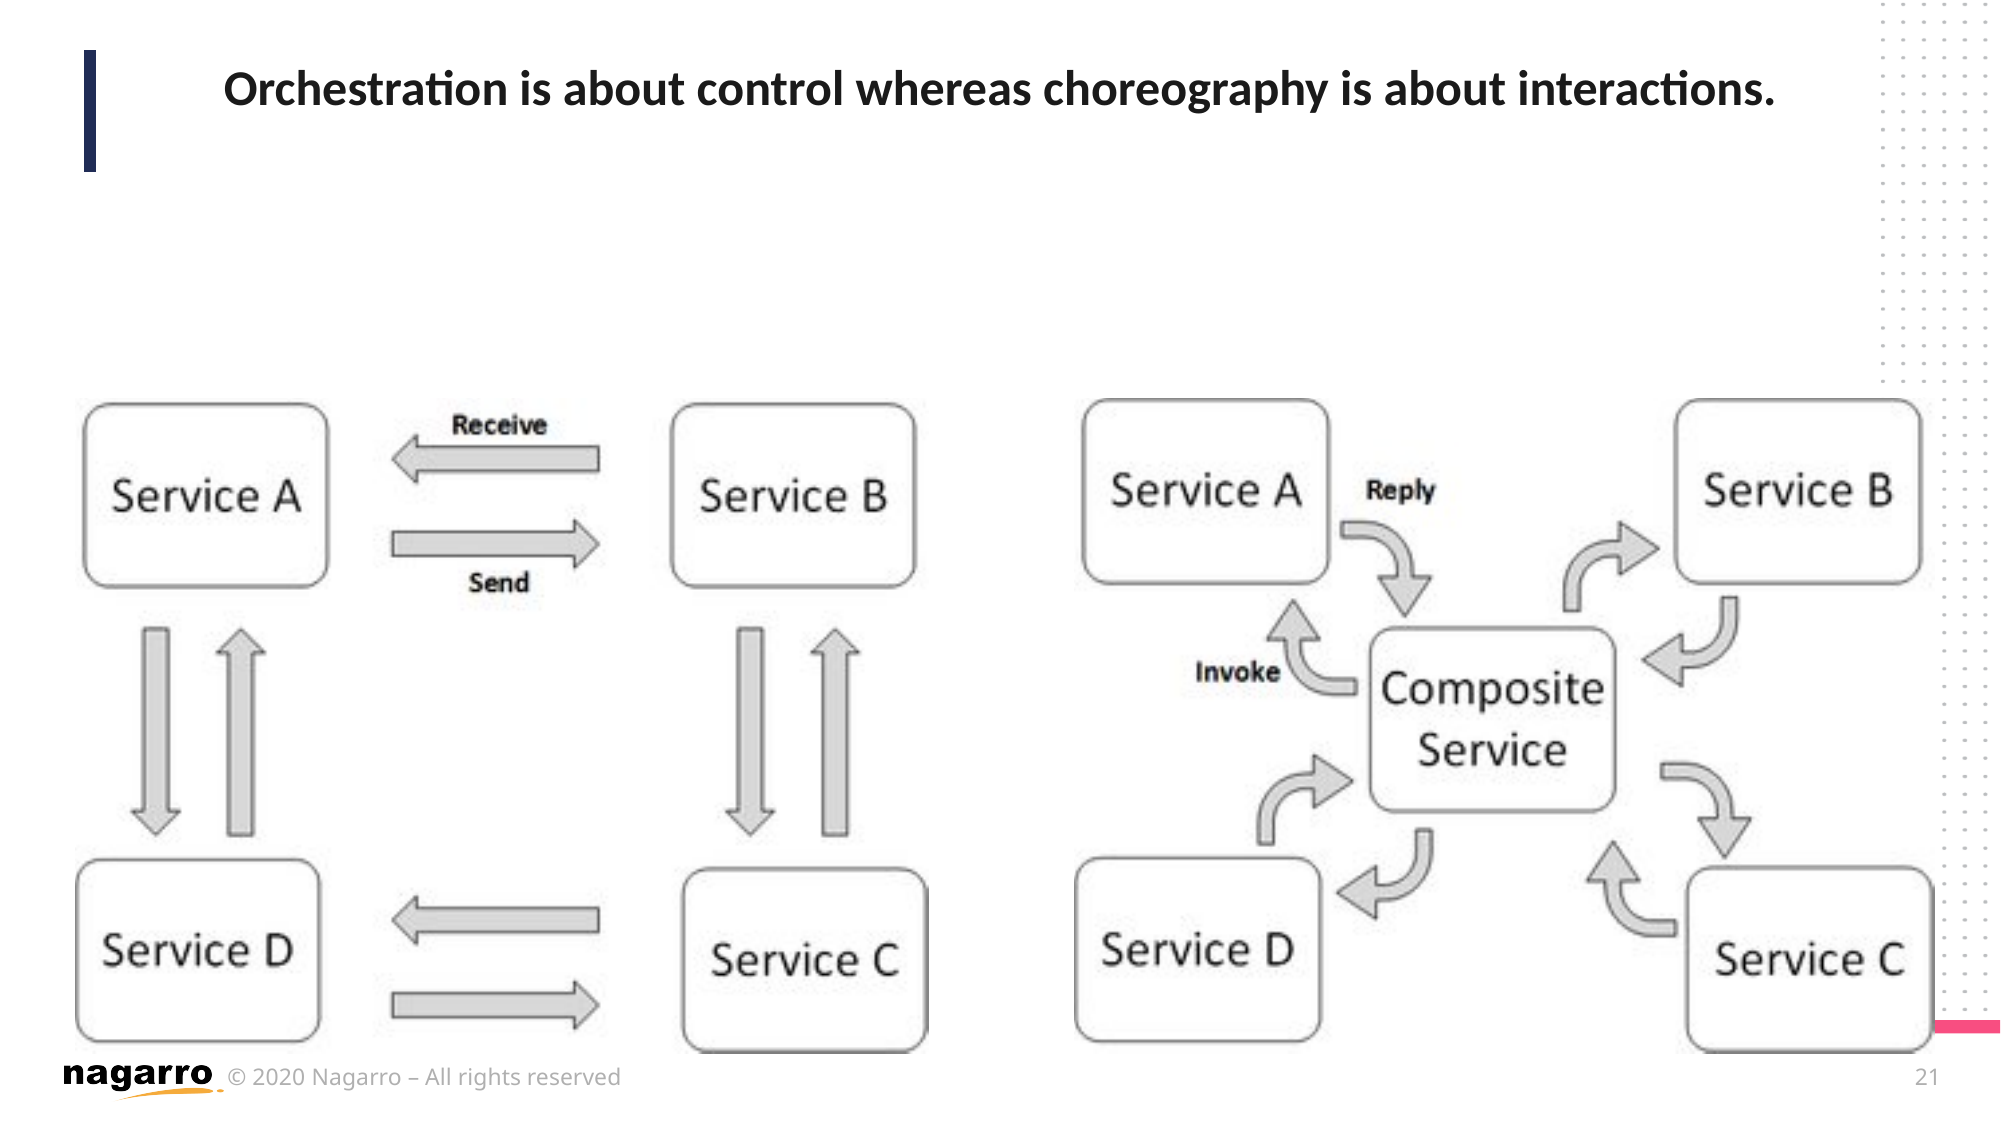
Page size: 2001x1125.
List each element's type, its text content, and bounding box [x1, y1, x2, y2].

title Orchestration vs Choreography [86, 81, 1914, 234]
list Orchestration is about control whereas choreography is about interactions. [118, 54, 1884, 141]
picture [1074, 0, 2000, 1054]
picture [75, 398, 929, 1054]
picture [64, 1065, 224, 1102]
